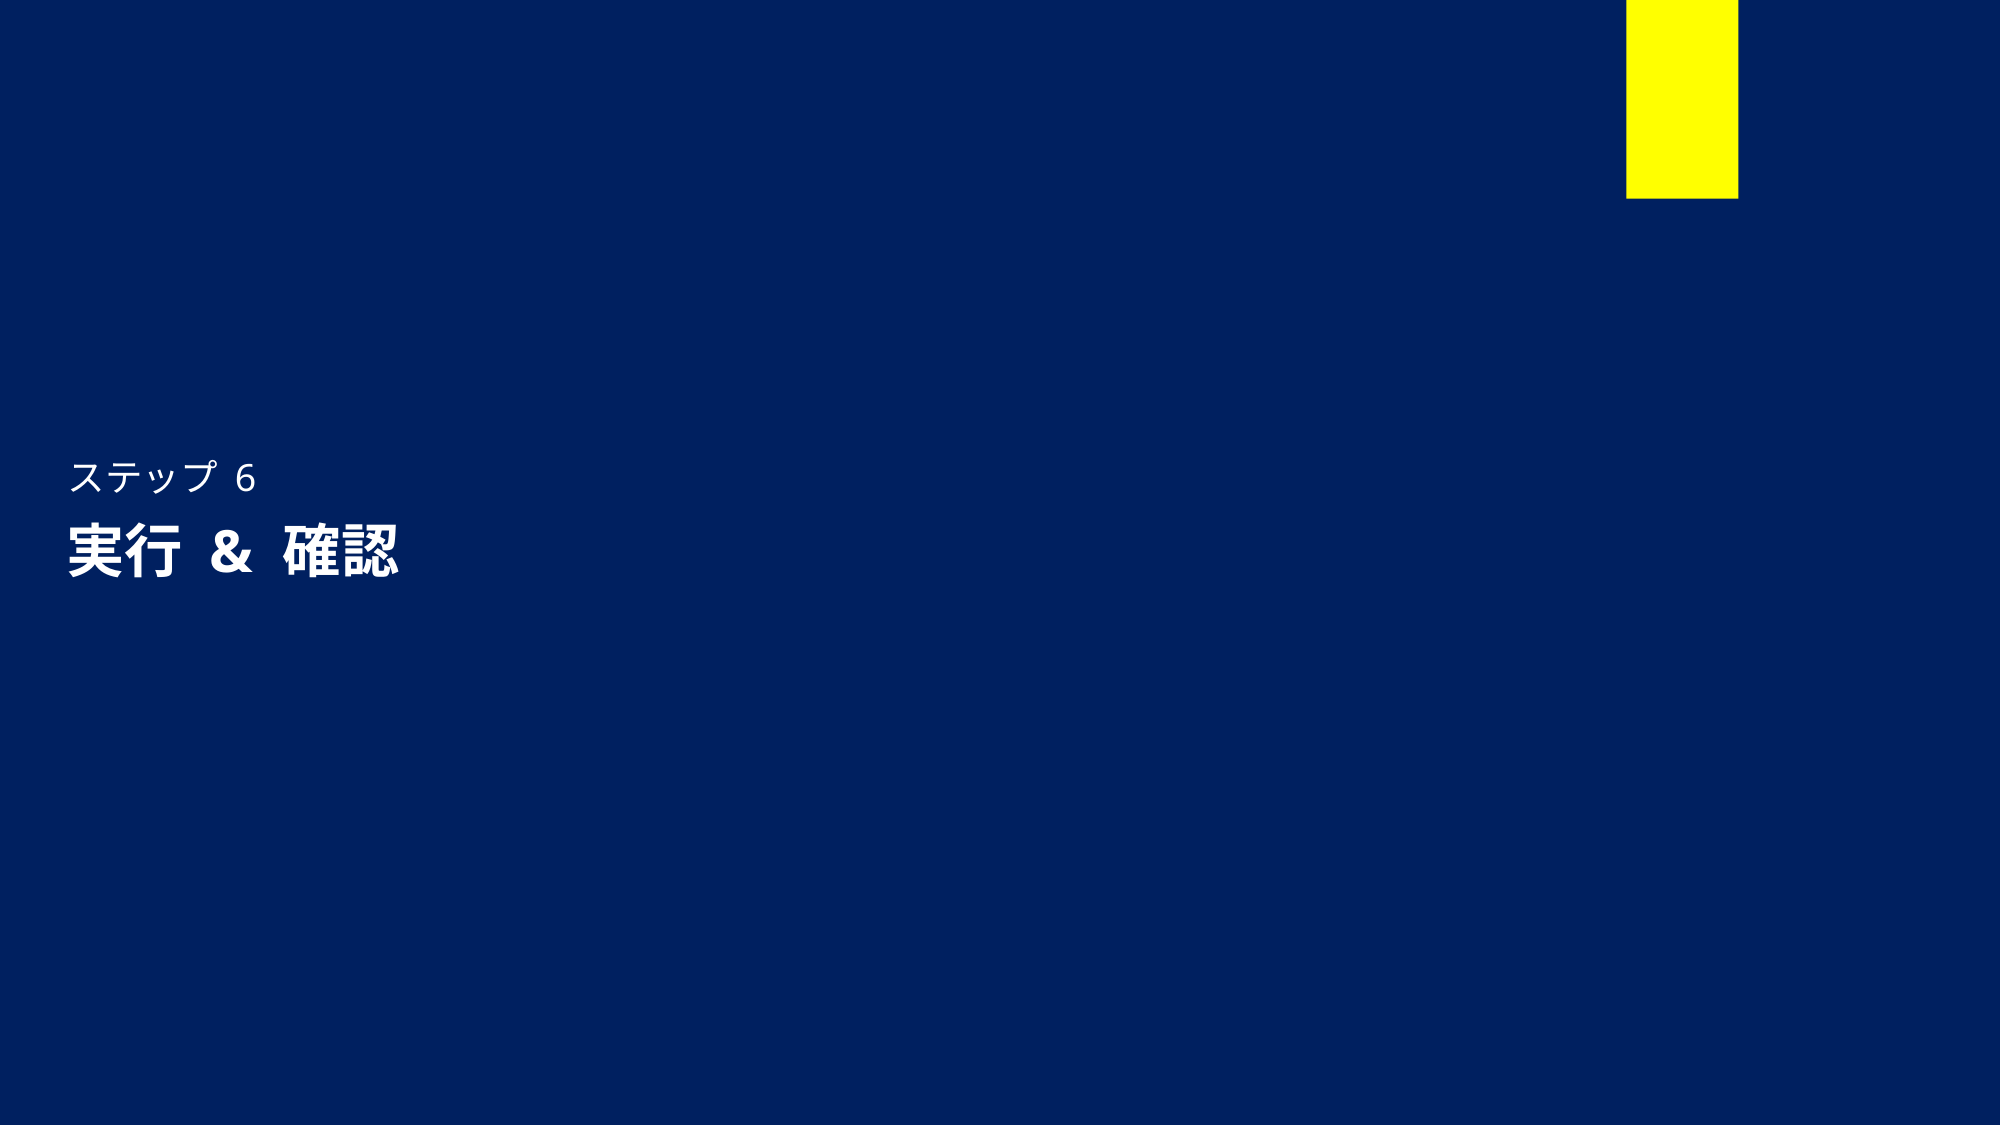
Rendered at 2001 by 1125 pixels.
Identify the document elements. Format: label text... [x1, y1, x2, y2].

text_box 実行 & 確認 [51, 507, 415, 592]
text_box [1625, 0, 1739, 200]
text_box ステップ 6 [52, 446, 272, 507]
